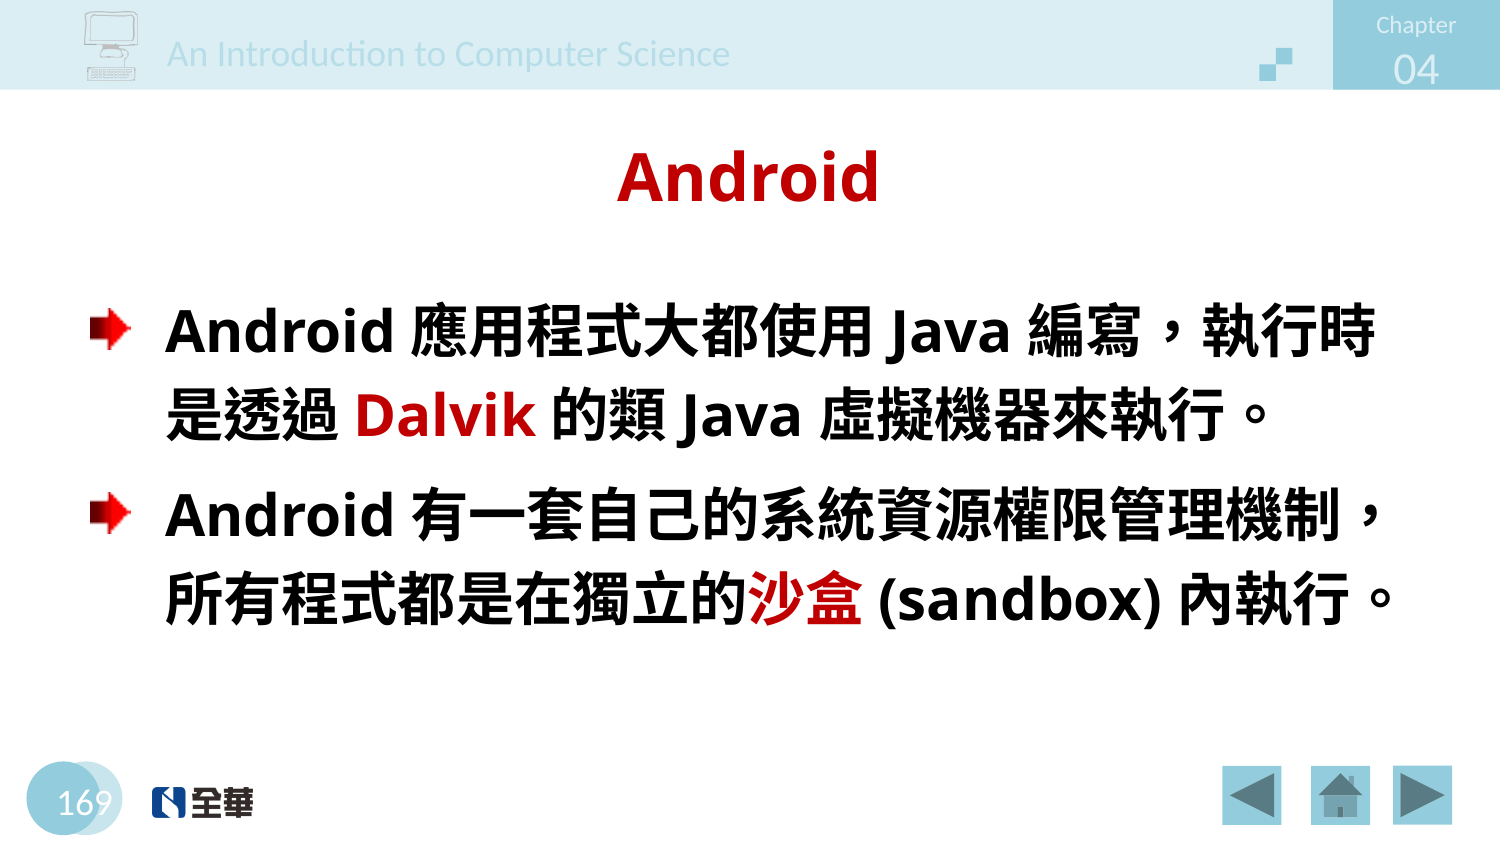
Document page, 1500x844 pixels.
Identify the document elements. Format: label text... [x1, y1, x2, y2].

picture [84, 11, 138, 81]
title Android [75, 104, 1425, 245]
picture [152, 787, 253, 818]
list Android應用程式大都使用Java編寫，執行時是透過Dalvik的類Java虛擬機器來執行。 Android有一套自己的系統資源權限管理機制，所有程式都是在獨立的沙盒(sandbox)內執行。 [75, 272, 1425, 754]
picture [90, 308, 131, 350]
picture [90, 492, 131, 534]
